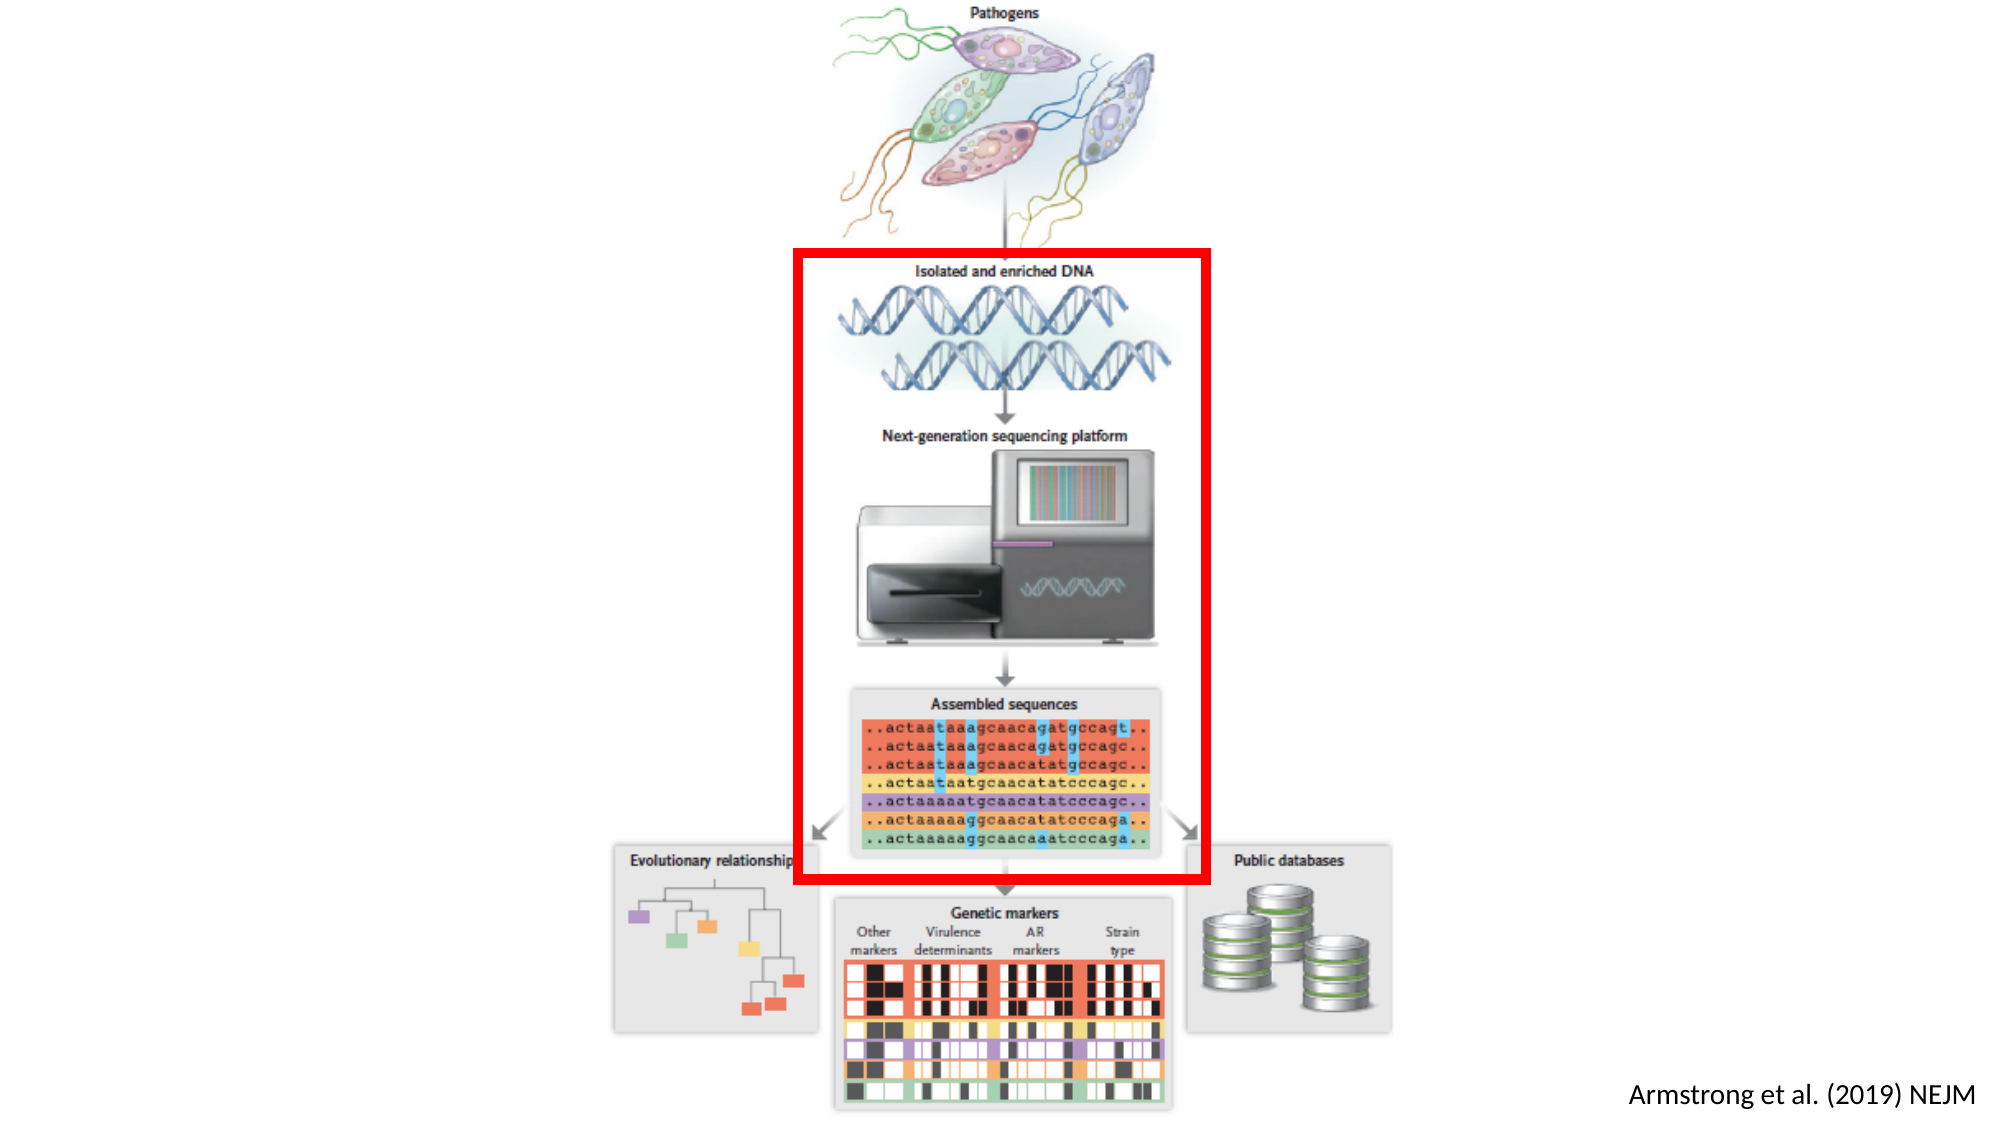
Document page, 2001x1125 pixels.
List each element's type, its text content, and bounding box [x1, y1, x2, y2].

picture [606, 0, 1394, 1123]
text_box Armstrong et al. (2019) NEJM [1614, 1067, 2000, 1118]
